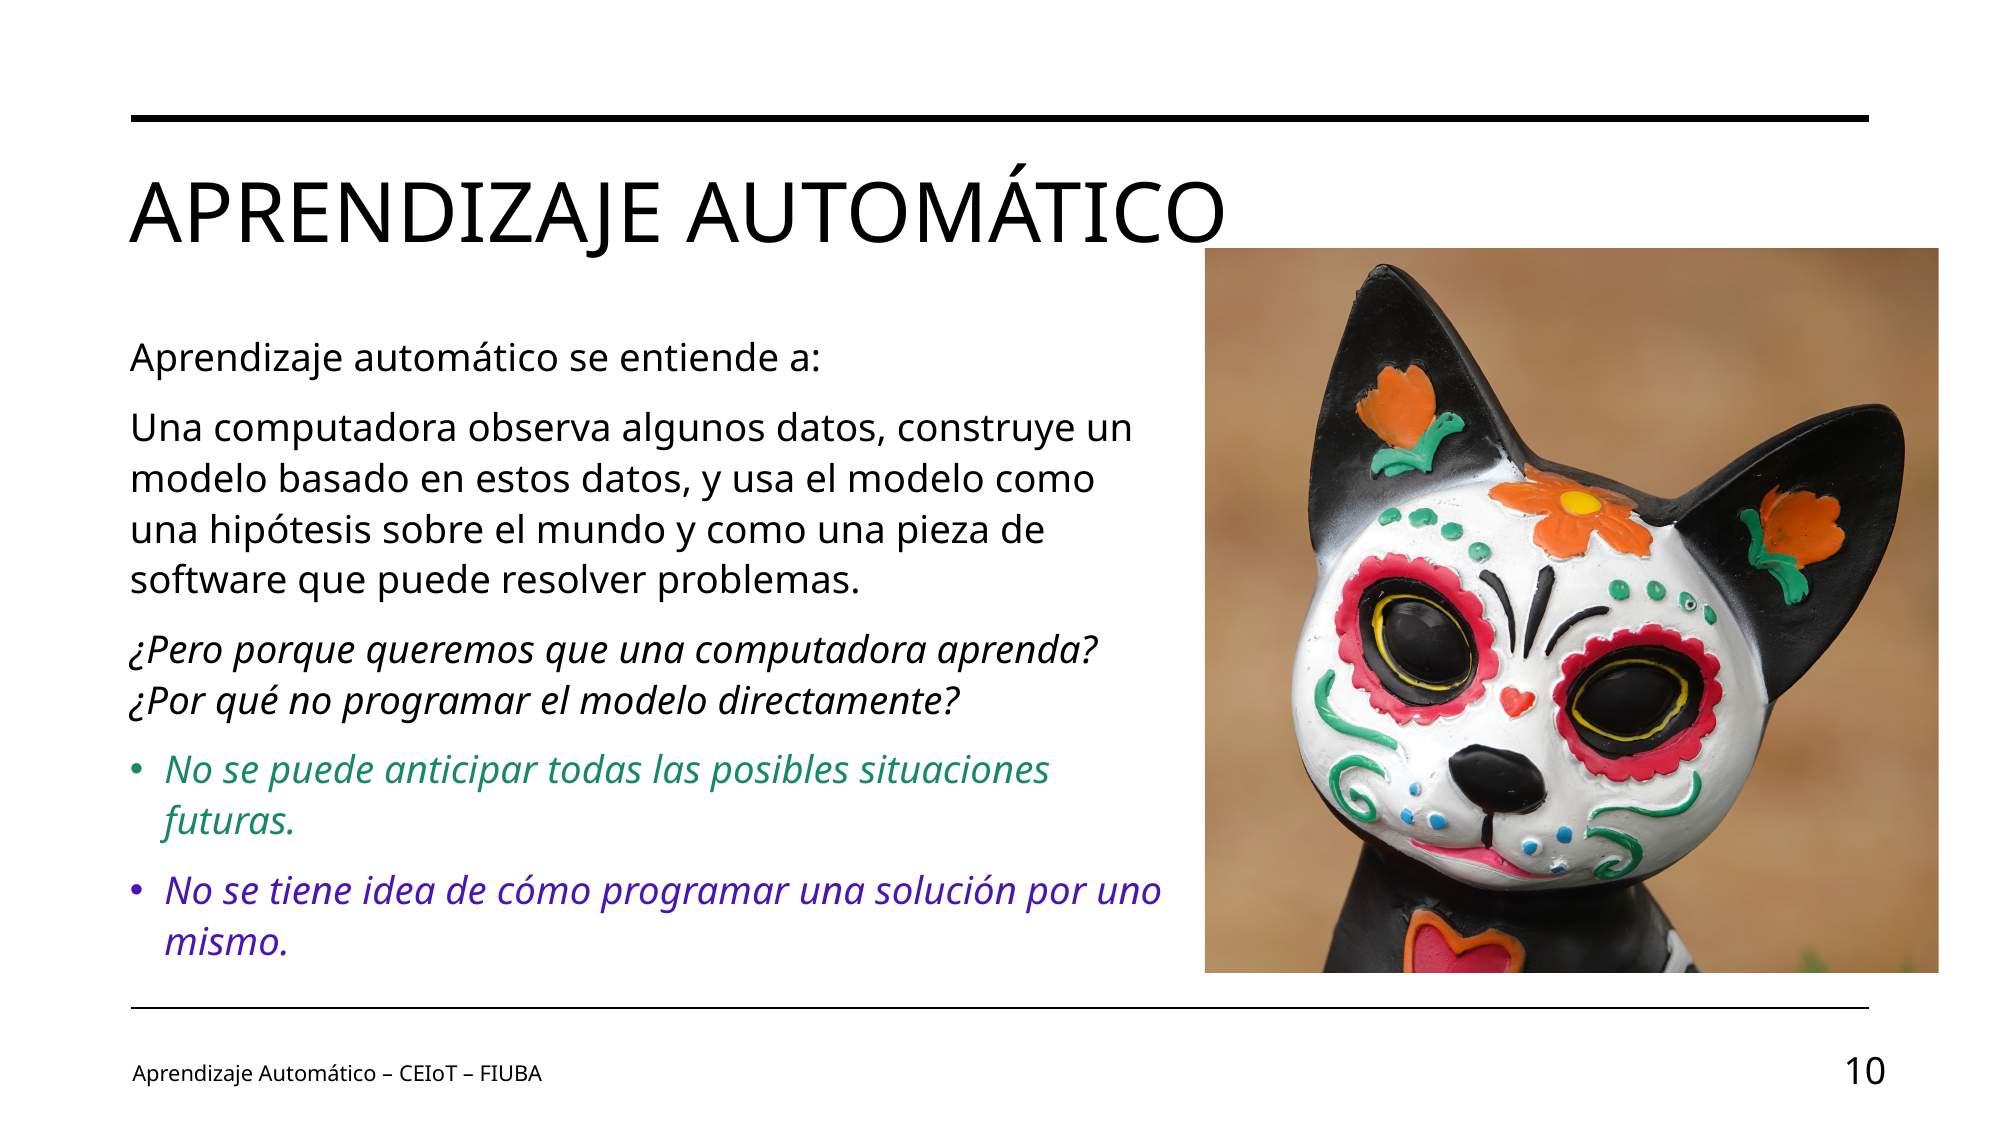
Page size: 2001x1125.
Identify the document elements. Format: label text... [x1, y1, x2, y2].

title Aprendizaje Automático [114, 151, 1869, 377]
list Aprendizaje automático se entiende a: Una computadora observa algunos datos, construye un modelo basado en estos datos, y usa el modelo como una hipótesis sobre el mundo y como una pieza de software que puede resolver problemas. ¿Pero porque queremos que una computadora aprenda? ¿Por qué no programar el modelo directamente? No se puede anticipar todas las posibles situaciones futuras. No se tiene idea de cómo programar una solución por uno mismo. [114, 321, 1184, 973]
picture [1204, 248, 1939, 973]
footer Aprendizaje Automático – CEIoT – FIUBA [117, 1042, 862, 1103]
slide_number 10 [1791, 1042, 1902, 1103]
